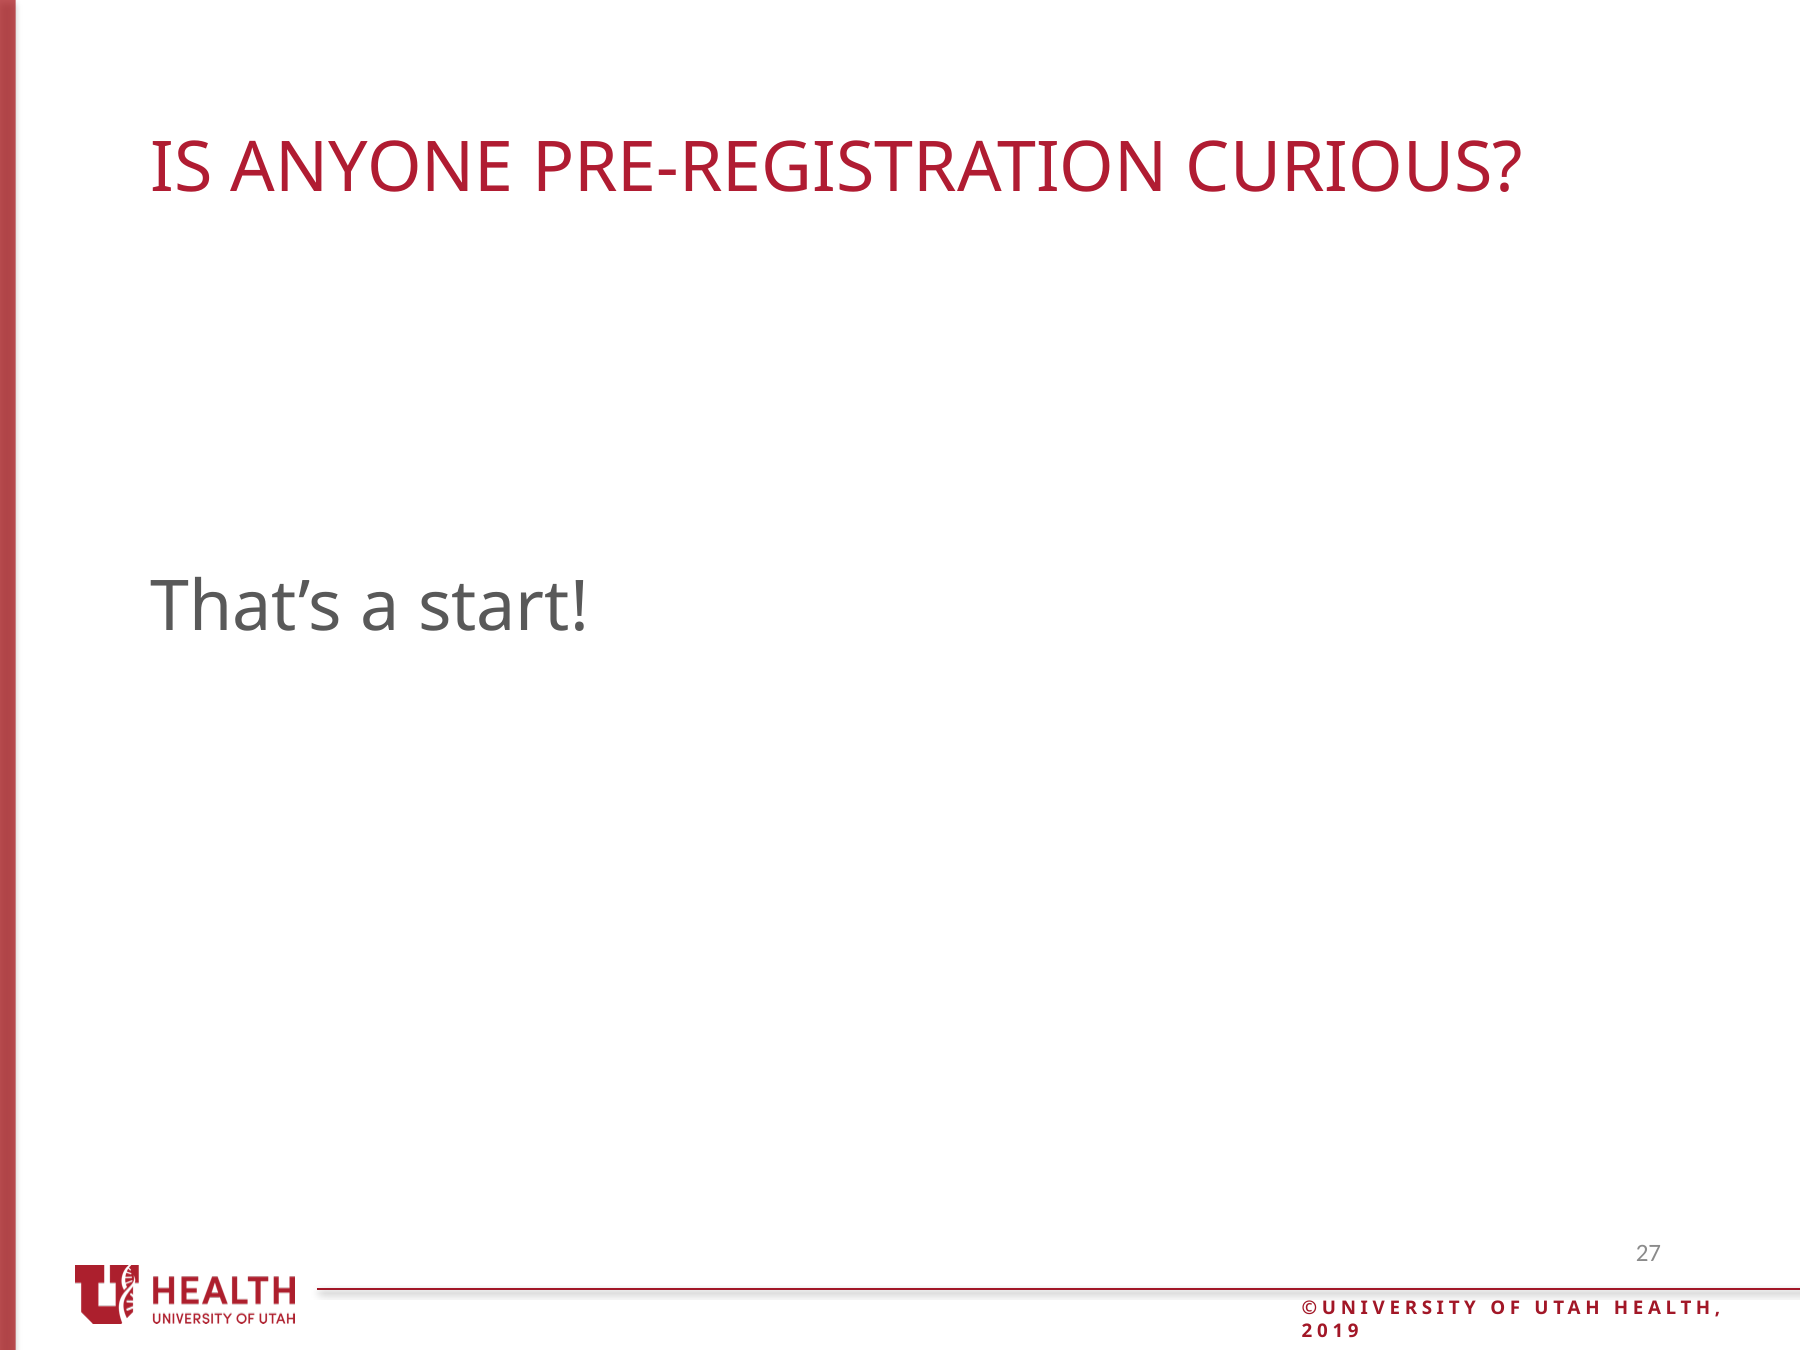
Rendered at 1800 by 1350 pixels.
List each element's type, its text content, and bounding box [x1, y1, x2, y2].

list That’s a start! [135, 552, 1696, 746]
slide_number 27 [1271, 1215, 1677, 1288]
title Is anyone pre-registration curious? [135, 113, 1710, 223]
picture [75, 1265, 295, 1324]
